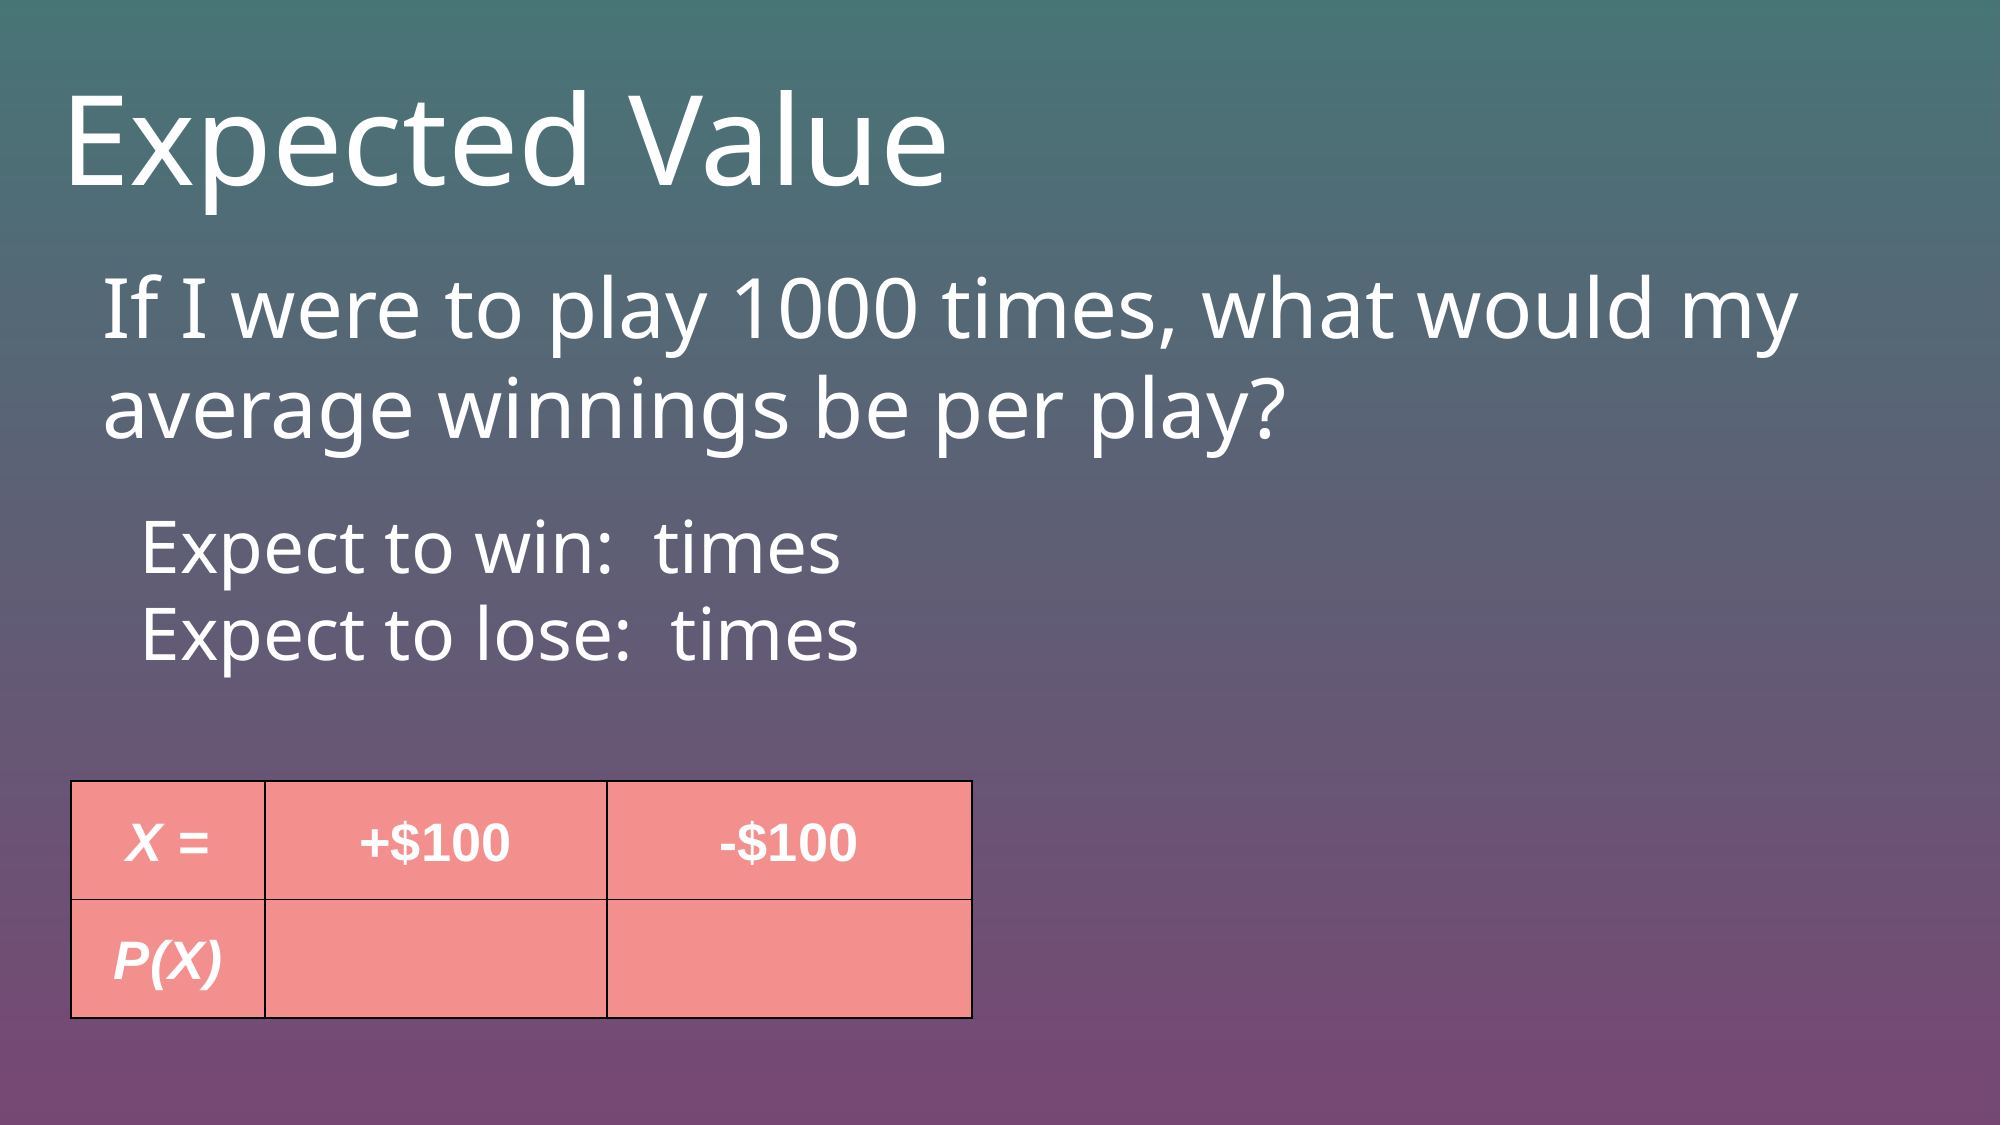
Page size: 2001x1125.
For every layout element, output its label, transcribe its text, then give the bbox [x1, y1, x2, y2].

text_box If I were to play 1000 times, what would my average winnings be per play? [87, 247, 1913, 463]
text_box Expected Value [45, 53, 1674, 218]
